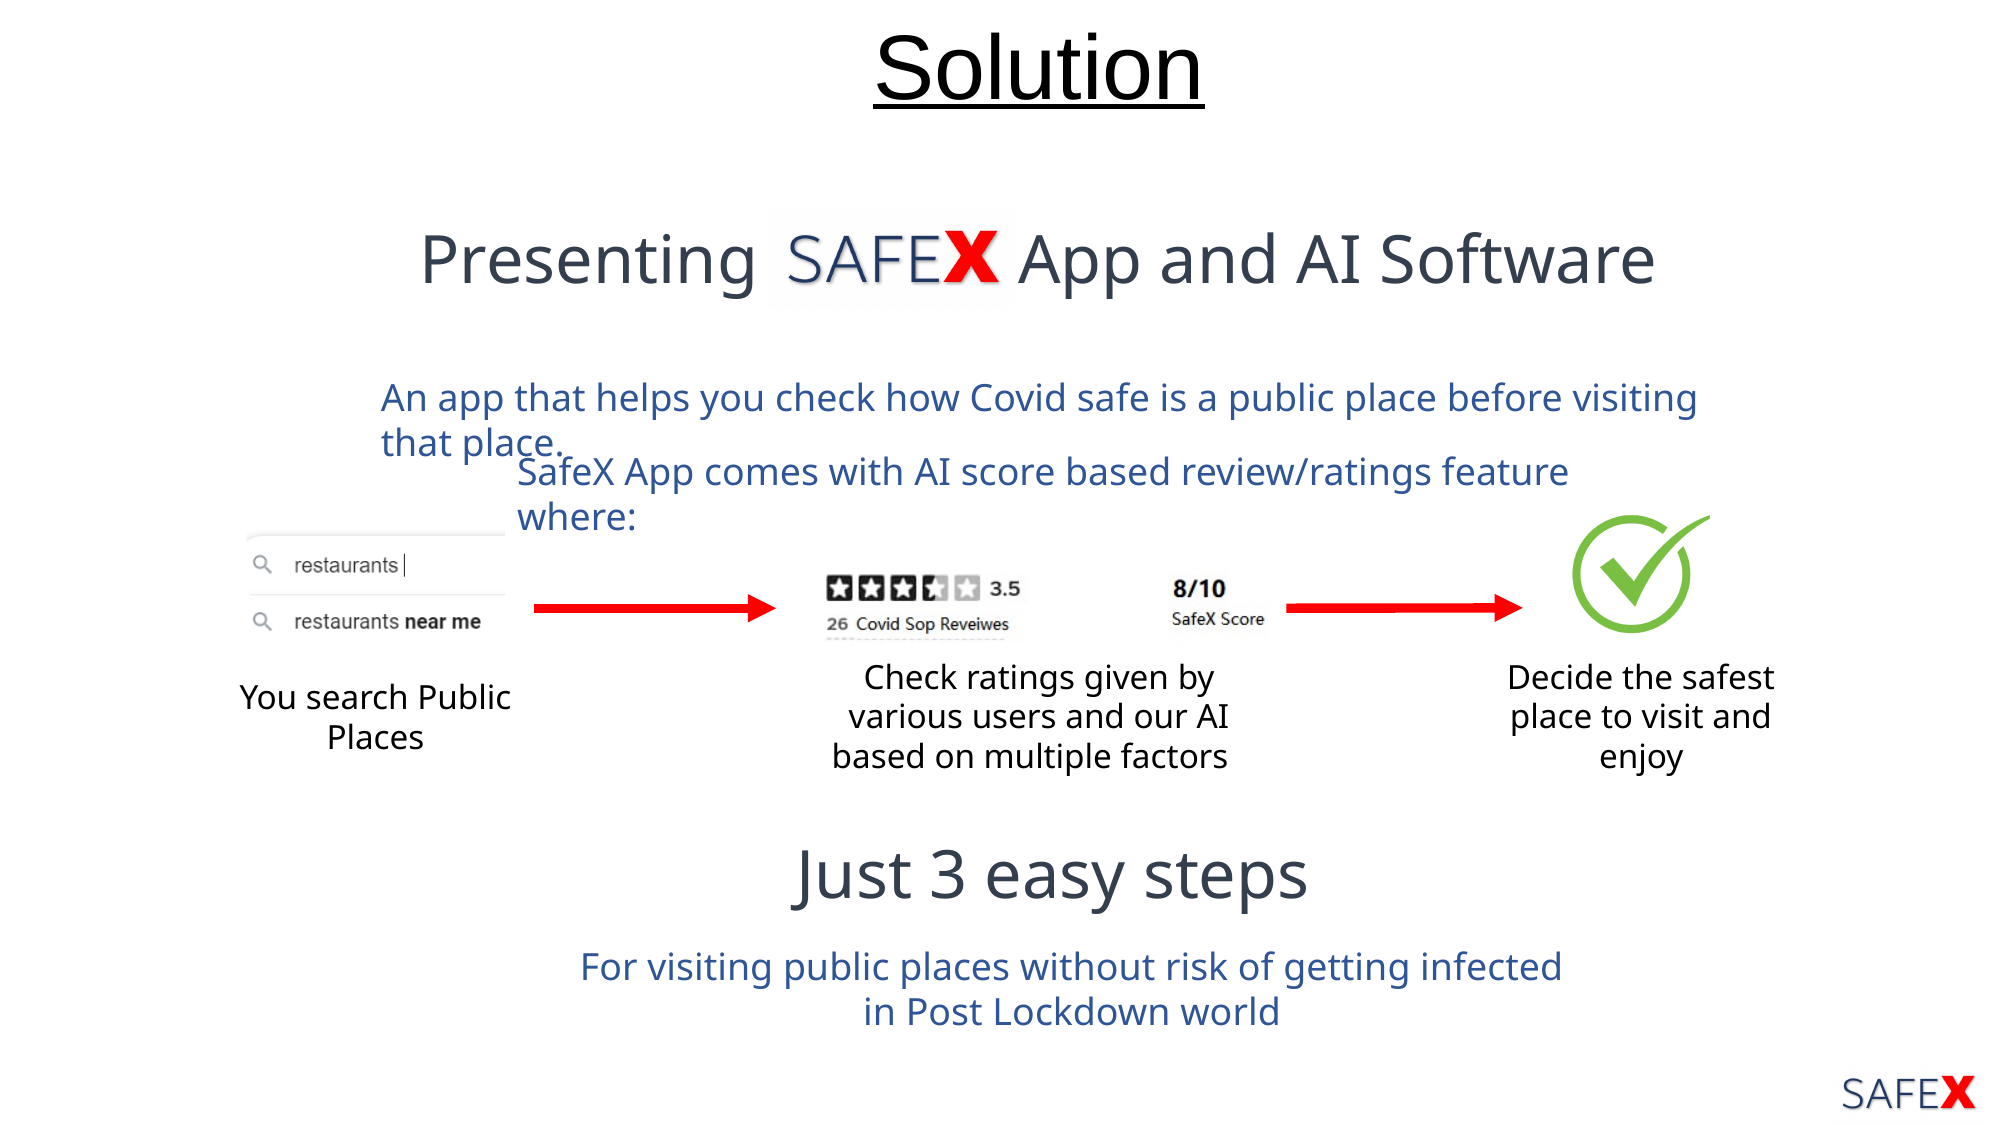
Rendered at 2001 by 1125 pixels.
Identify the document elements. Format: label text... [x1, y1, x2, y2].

text_box You search Public Places [197, 668, 554, 764]
picture [767, 209, 1014, 309]
text_box For visiting public places without risk of getting infected in Post Lockdown world [553, 935, 1591, 1040]
text_box SafeX App comes with AI score based review/ratings feature where: [502, 395, 1605, 546]
picture [820, 567, 1287, 649]
text_box Decide the safest place to visit and enjoy [1462, 648, 1820, 784]
text_box Check ratings given by various users and our AI based on multiple factors [806, 648, 1273, 784]
text_box Presenting SafeX App and AI Software [1014, 209, 1706, 305]
text_box An app that helps you check how Covid safe is a public place before visiting that place. [365, 365, 1759, 531]
picture [246, 522, 506, 649]
text_box Presenting SafeX App and AI Software [372, 209, 767, 305]
text_box Just 3 easy steps [395, 824, 1729, 920]
text_box Solution [858, 0, 1221, 125]
picture [1829, 1062, 1985, 1125]
picture [1566, 499, 1716, 649]
